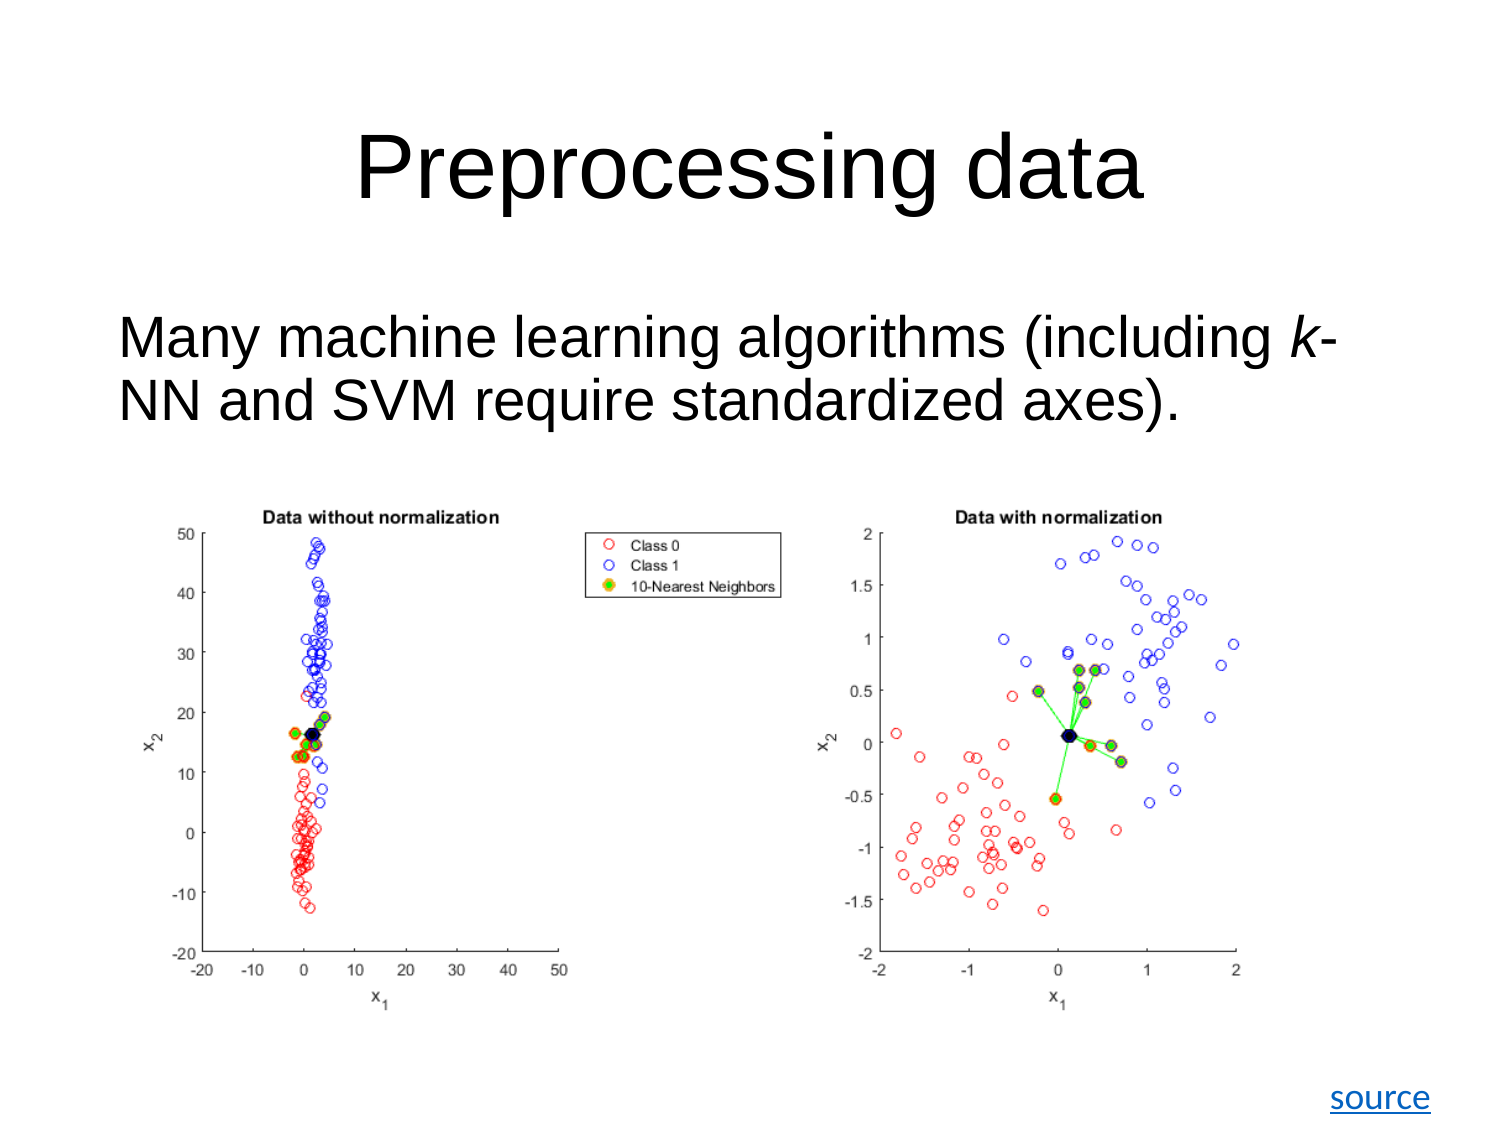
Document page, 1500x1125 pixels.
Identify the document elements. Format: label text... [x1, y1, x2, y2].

title Preprocessing data [103, 59, 1397, 278]
text_box source [1315, 1064, 1447, 1125]
picture [134, 494, 1252, 1014]
list Many machine learning algorithms (including k-NN and SVM require standardized axes). [103, 299, 1397, 1014]
